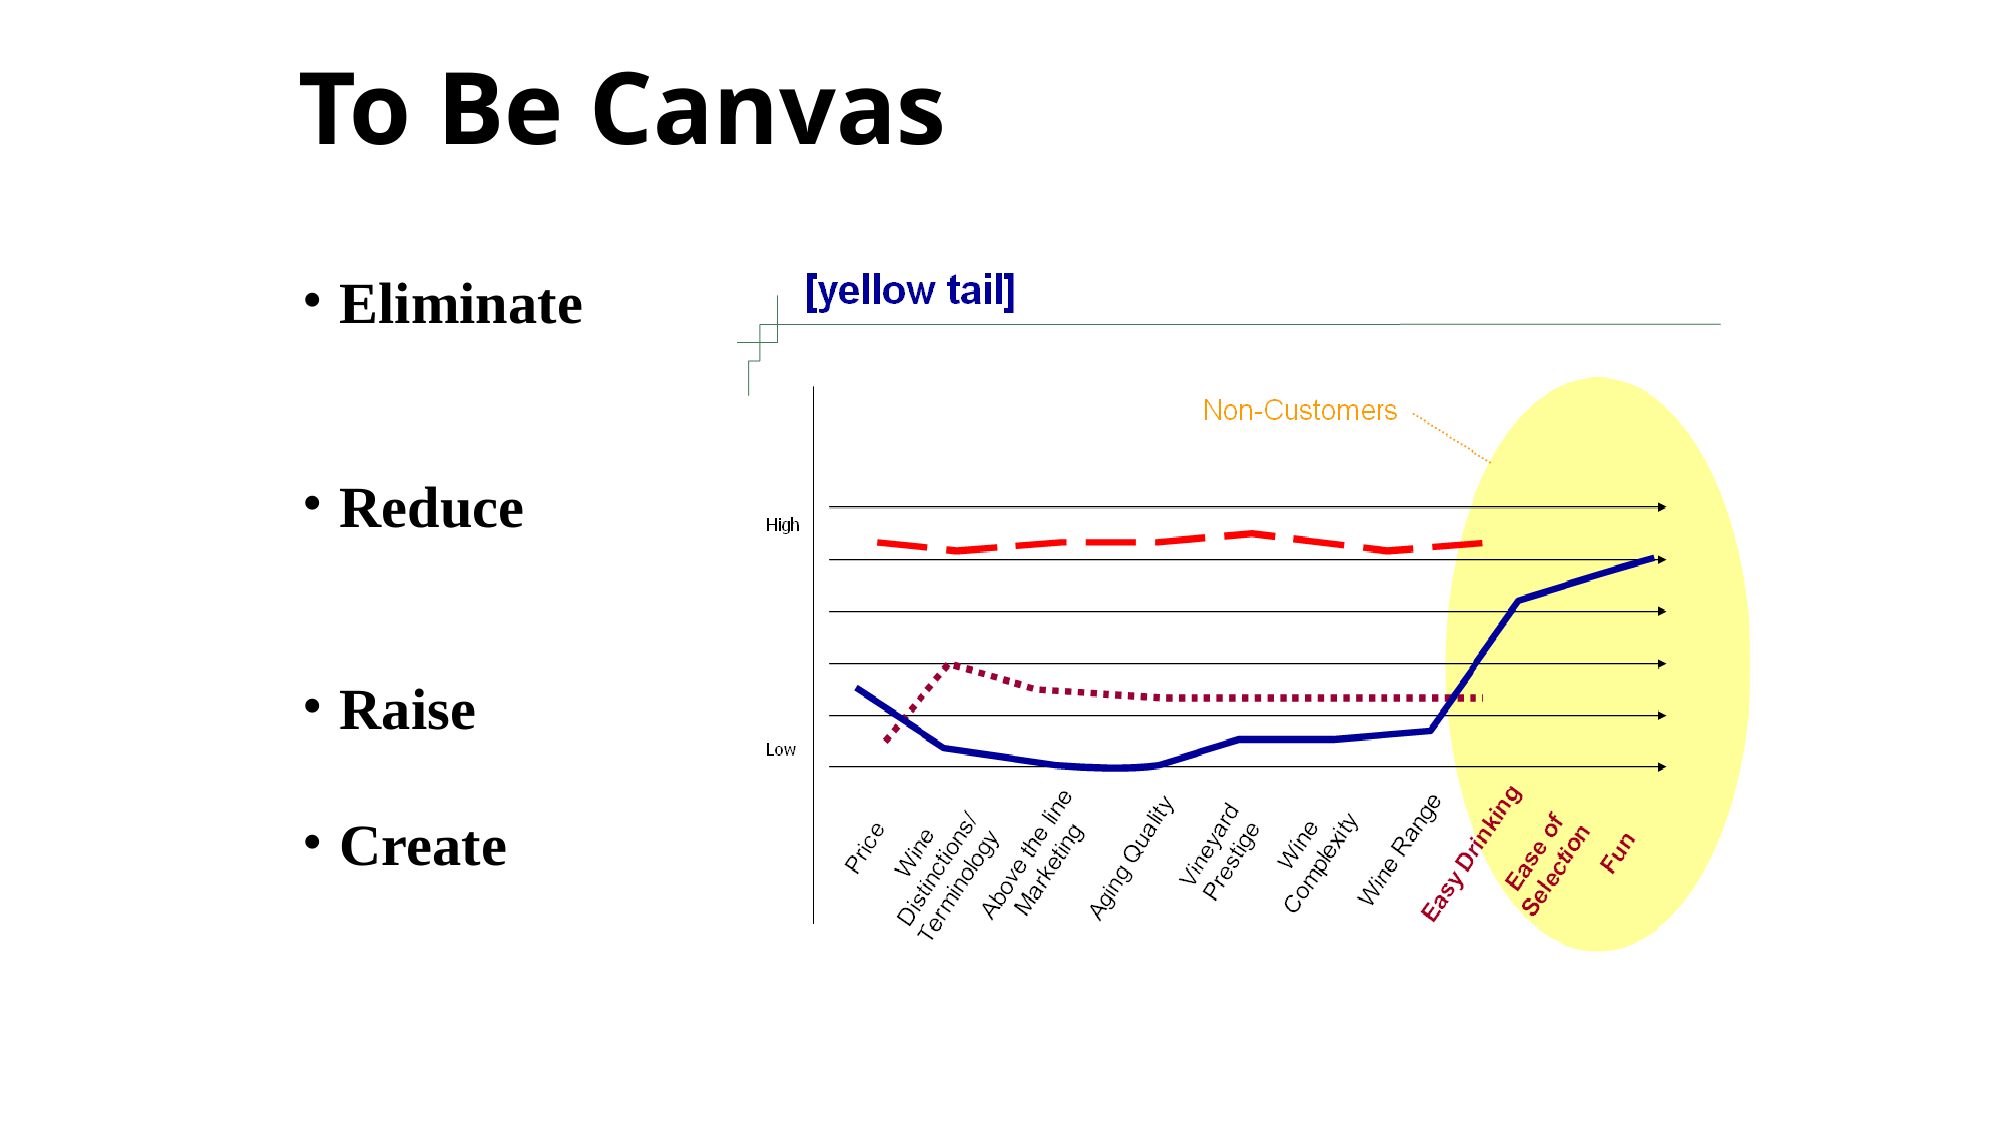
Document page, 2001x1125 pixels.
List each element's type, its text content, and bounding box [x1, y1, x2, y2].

list Eliminate Reduce Raise Create [287, 200, 993, 1075]
title To Be Canvas [283, 7, 1717, 218]
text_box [737, 234, 1750, 1059]
